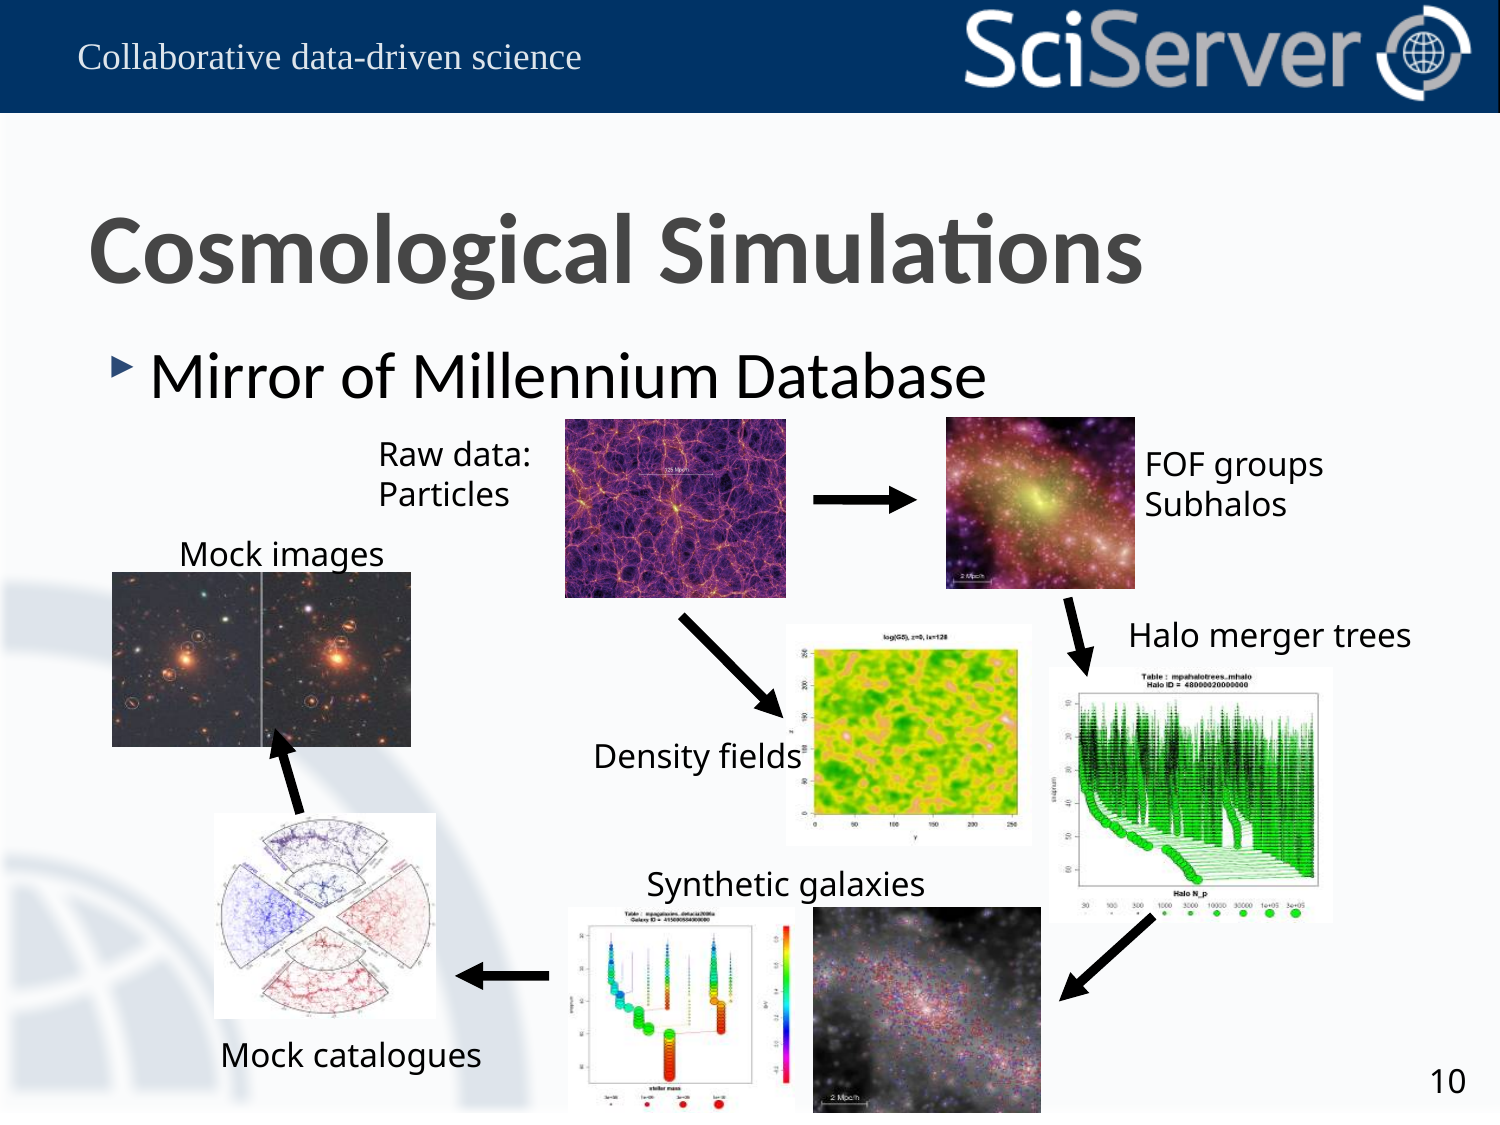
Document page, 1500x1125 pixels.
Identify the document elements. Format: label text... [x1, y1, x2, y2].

title Cosmological Simulations [75, 162, 1425, 325]
list Mirror of Millennium Database [75, 325, 1425, 1013]
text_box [112, 417, 1482, 1113]
picture [0, 0, 1500, 113]
